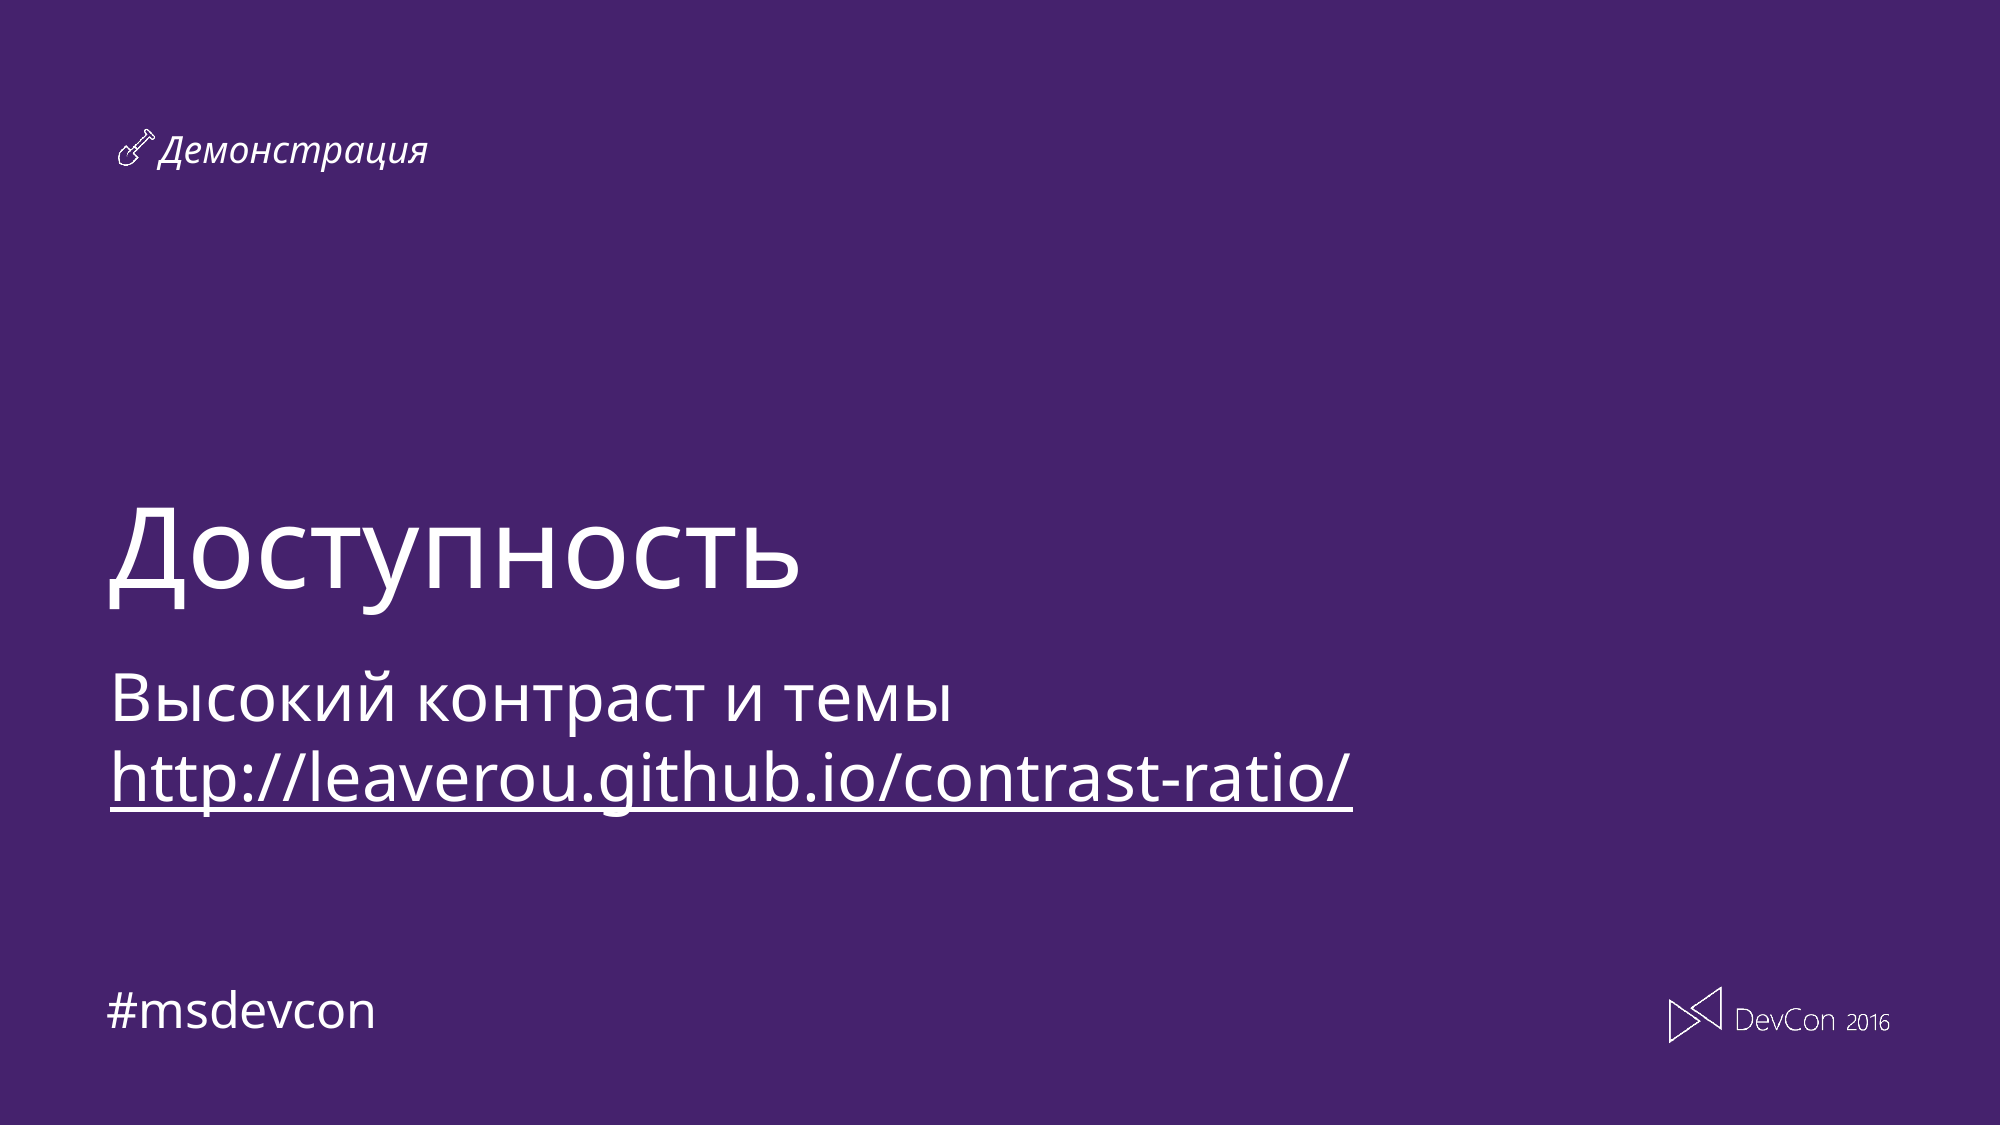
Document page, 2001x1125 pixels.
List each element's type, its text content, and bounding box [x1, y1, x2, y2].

picture [109, 120, 163, 174]
subtitle Высокий контраст и темы http://leaverou.github.io/contrast-ratio/ [109, 647, 1705, 920]
picture [1649, 964, 1909, 1061]
title Доступность [109, 236, 1705, 621]
